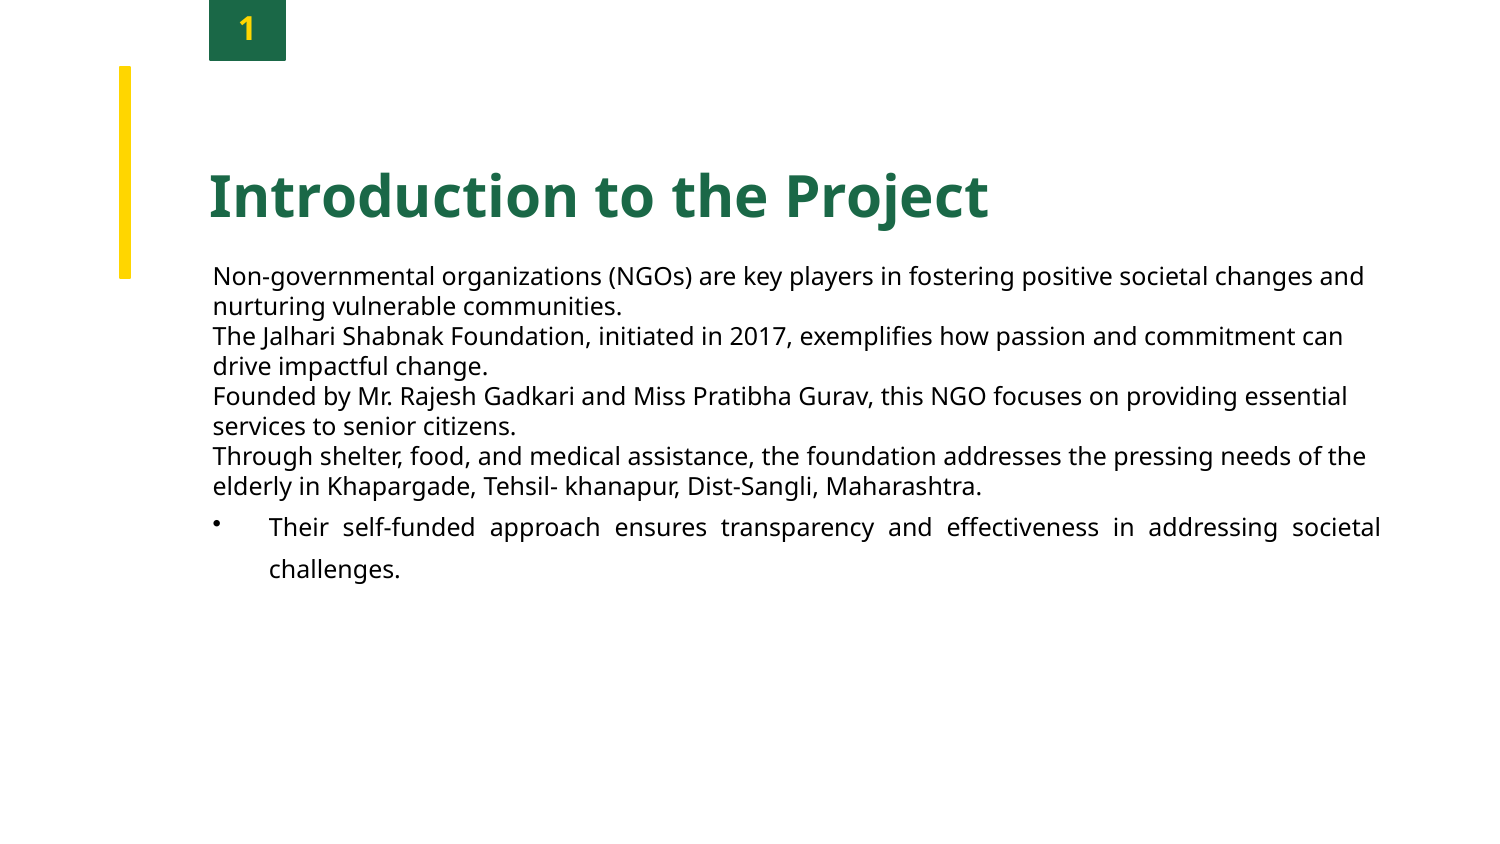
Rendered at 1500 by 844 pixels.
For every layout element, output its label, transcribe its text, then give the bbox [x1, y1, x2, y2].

text_box 1 [209, 0, 285, 60]
text_box Introduction to the Project [194, 151, 1395, 237]
text_box Non-governmental organizations (NGOs) are key players in fostering positive societal changes and nurturing vulnerable communities. The Jalhari Shabnak Foundation, initiated in 2017, exemplifies how passion and commitment can drive impactful change. Founded by Mr. Rajesh Gadkari and Miss Pratibha Gurav, this NGO focuses on providing essential services to senior citizens. Through shelter, food, and medical assistance, the foundation addresses the pressing needs of the elderly in Khapargade, Tehsil- khanapur, Dist-Sangli, Maharashtra. Their self-funded approach ensures transparency and effectiveness in addressing societal challenges. [197, 253, 1398, 802]
text_box [119, 67, 131, 279]
